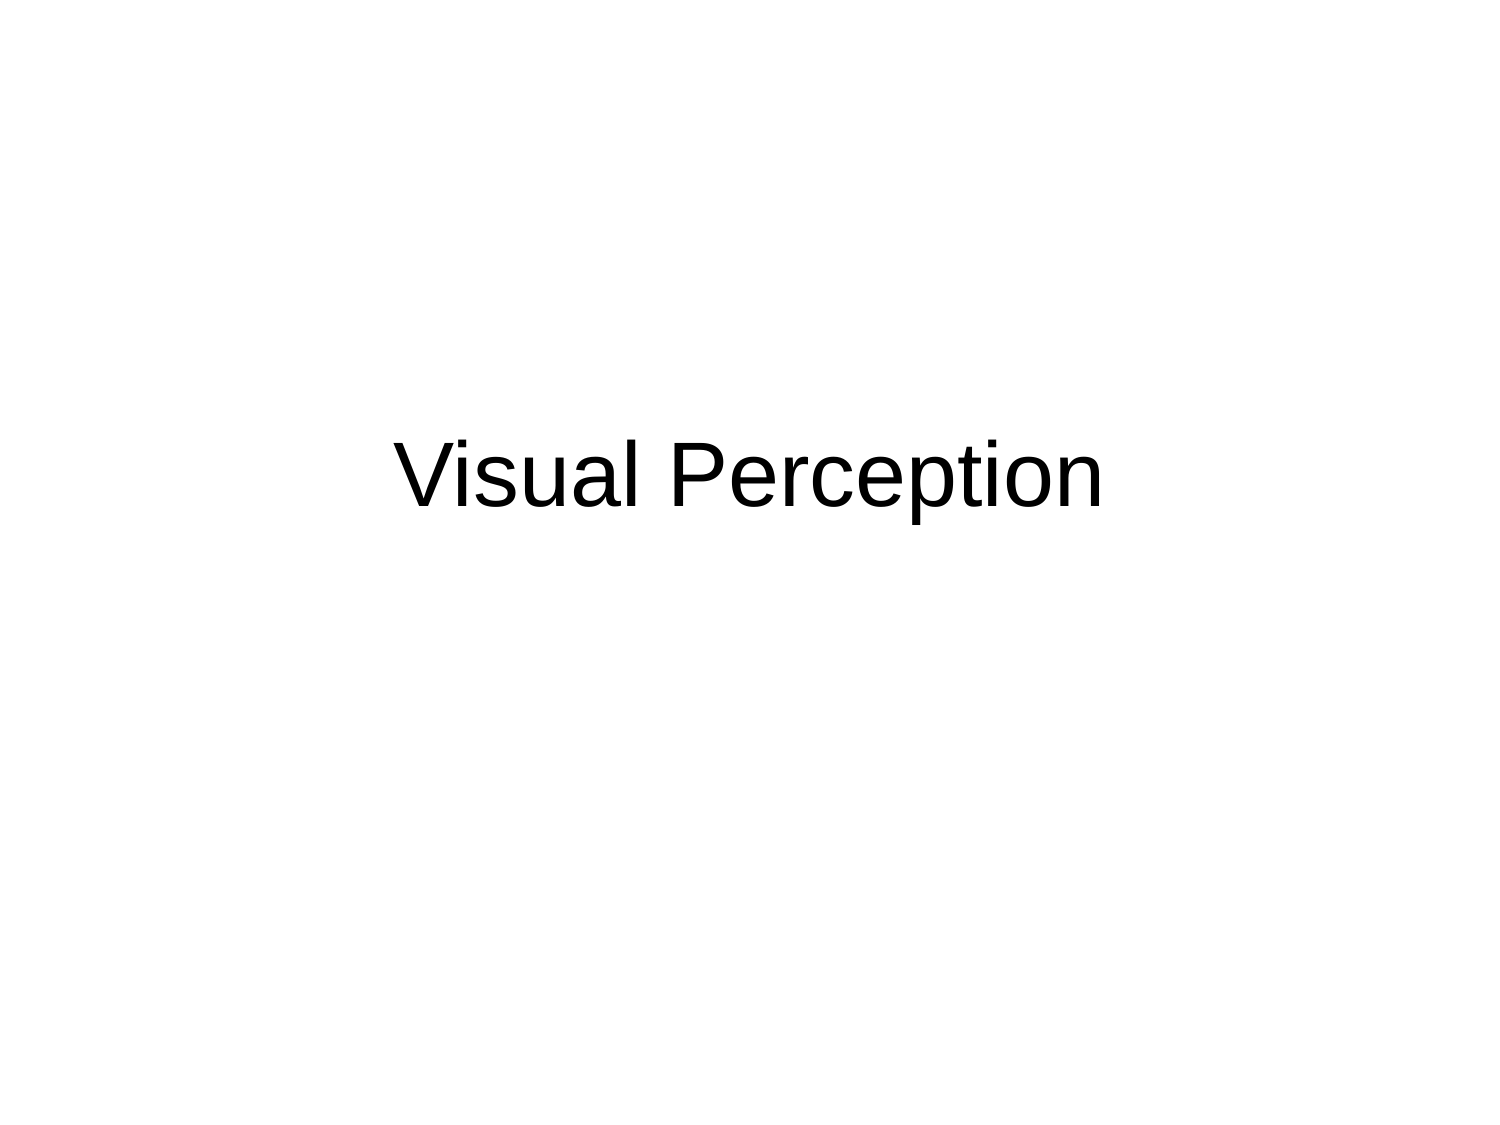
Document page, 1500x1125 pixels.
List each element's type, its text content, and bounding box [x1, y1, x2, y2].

title Visual Perception [112, 349, 1388, 591]
